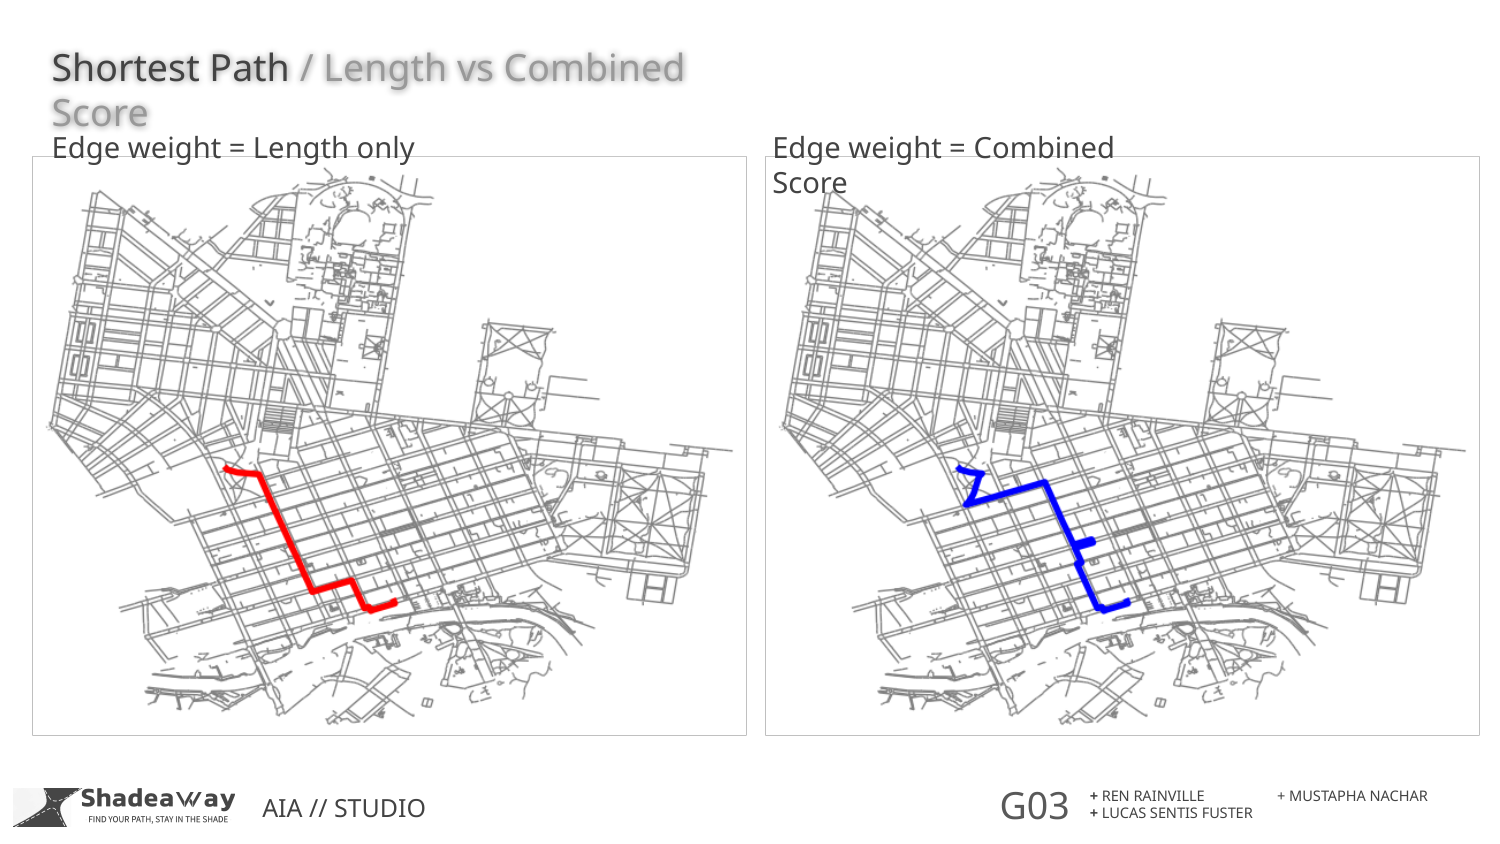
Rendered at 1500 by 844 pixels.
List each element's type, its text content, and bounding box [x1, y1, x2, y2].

text_box Edge weight = Length only [36, 114, 482, 145]
table_cell 144.9651714 [13, 788, 235, 827]
text_box Shortest Path / Length vs Combined Score [36, 29, 771, 115]
picture [21, 146, 1491, 748]
text_box Edge weight = Combined Score [757, 114, 1203, 145]
